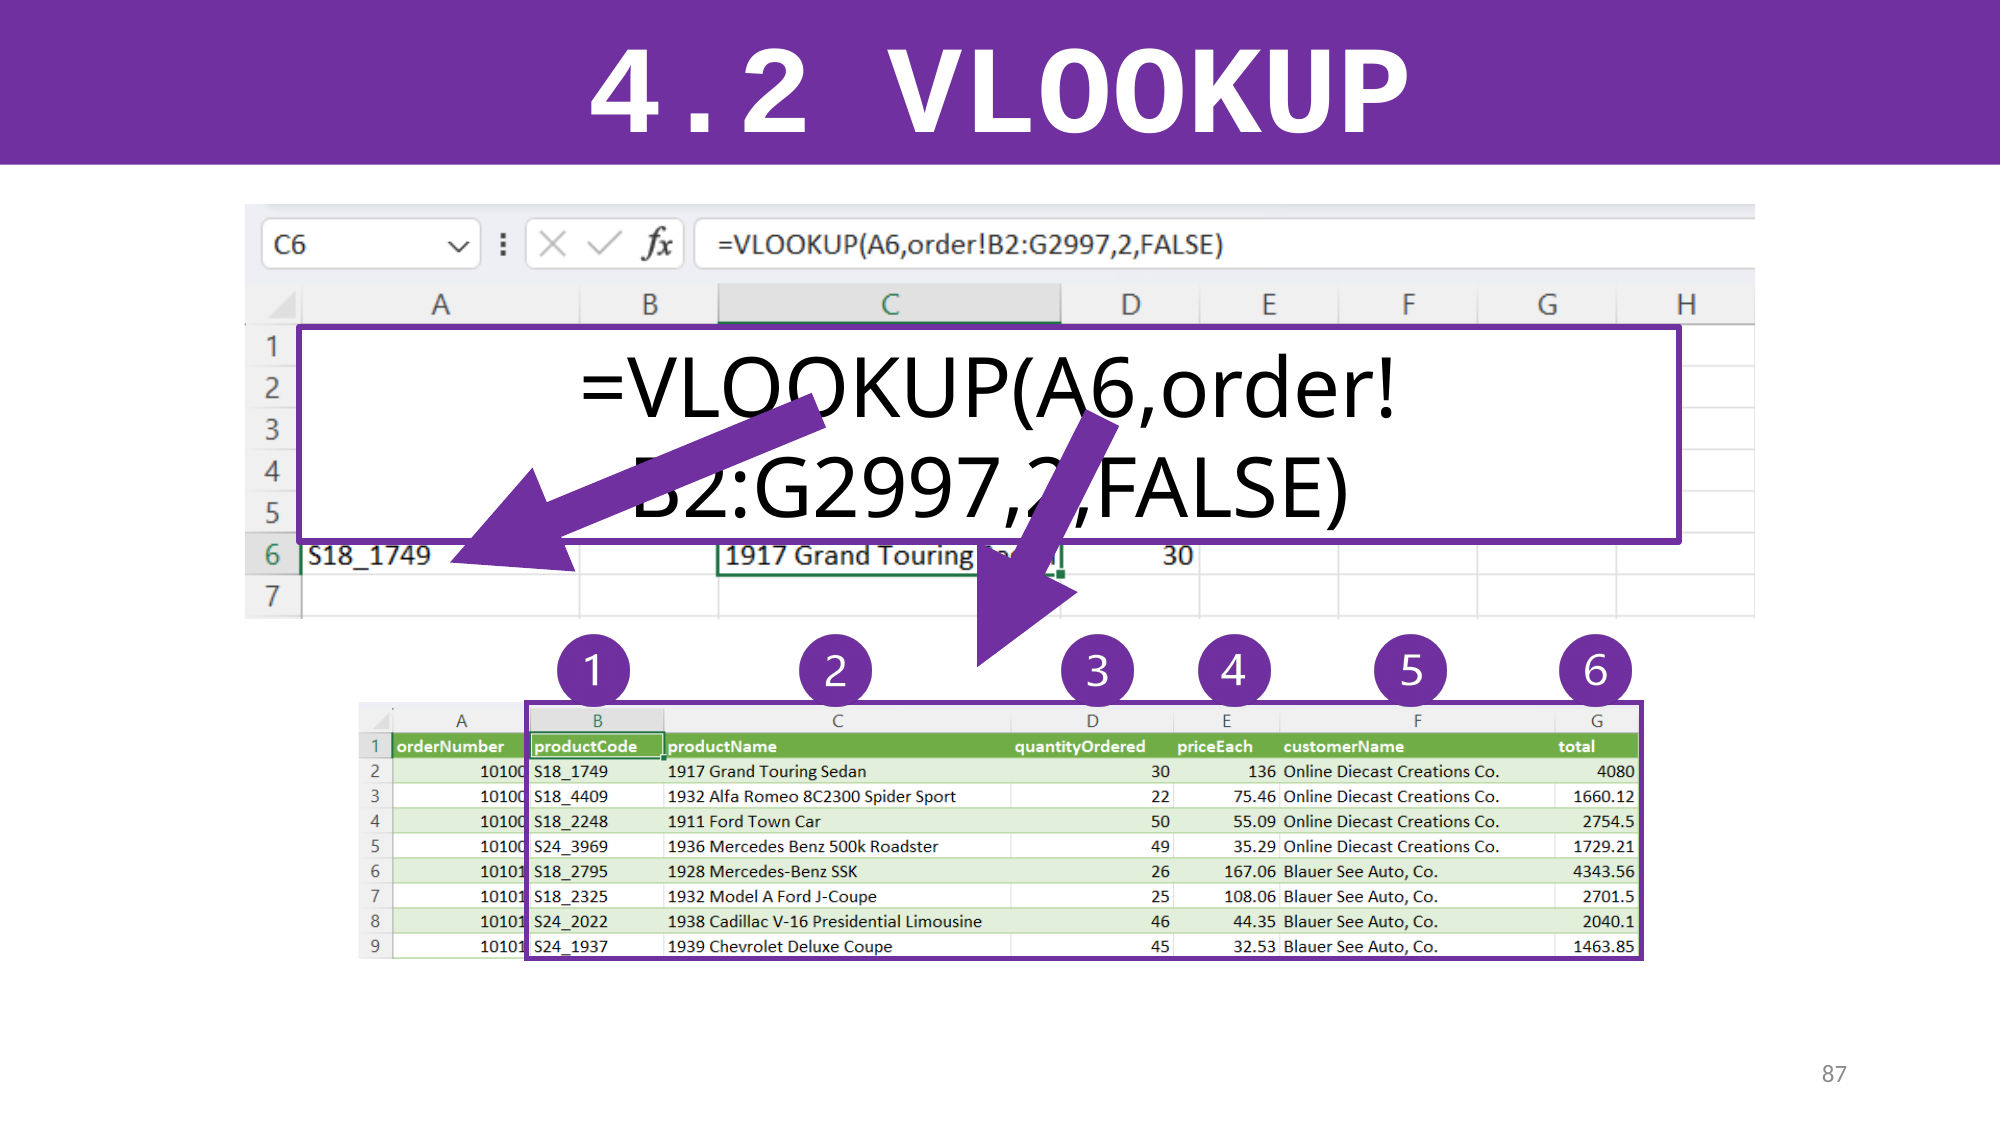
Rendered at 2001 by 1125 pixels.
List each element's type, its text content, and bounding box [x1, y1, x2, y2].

text_box 4.2 VLOOKUP [0, 0, 2000, 165]
picture [358, 625, 1642, 959]
picture [244, 204, 1756, 619]
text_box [449, 410, 819, 563]
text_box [976, 417, 1103, 668]
slide_number 87 [1412, 1042, 1863, 1103]
